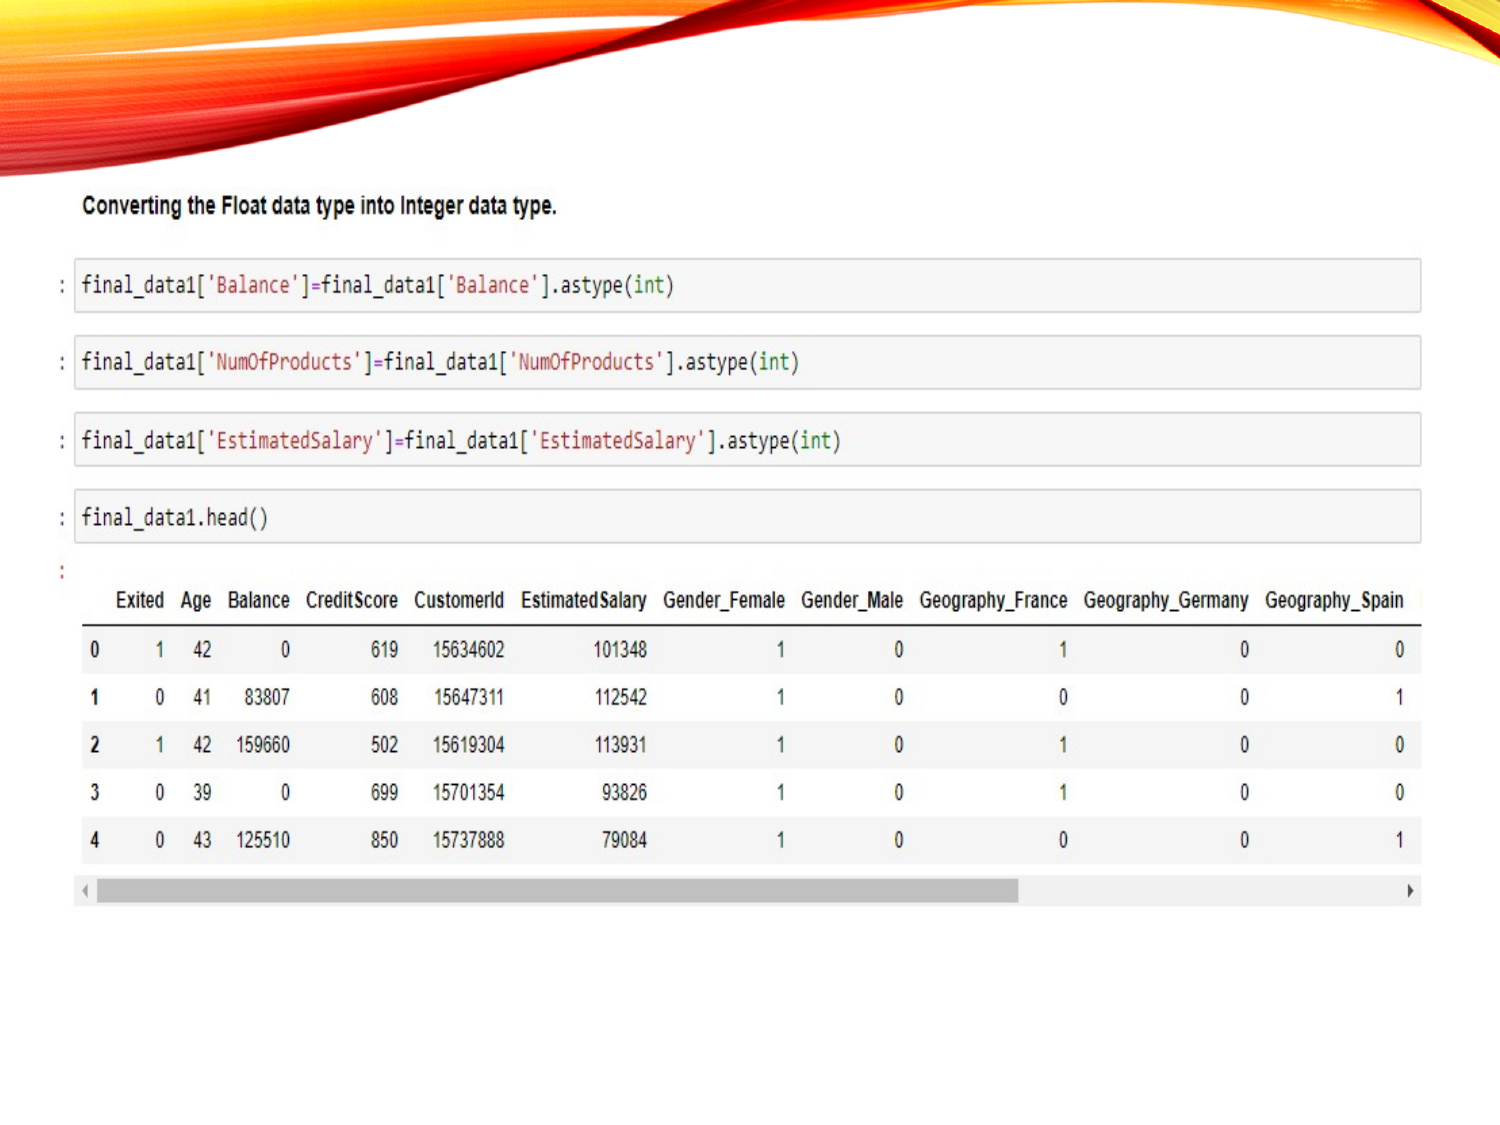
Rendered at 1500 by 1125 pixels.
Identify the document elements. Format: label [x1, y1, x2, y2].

picture [0, 0, 1500, 178]
picture [58, 187, 1442, 915]
